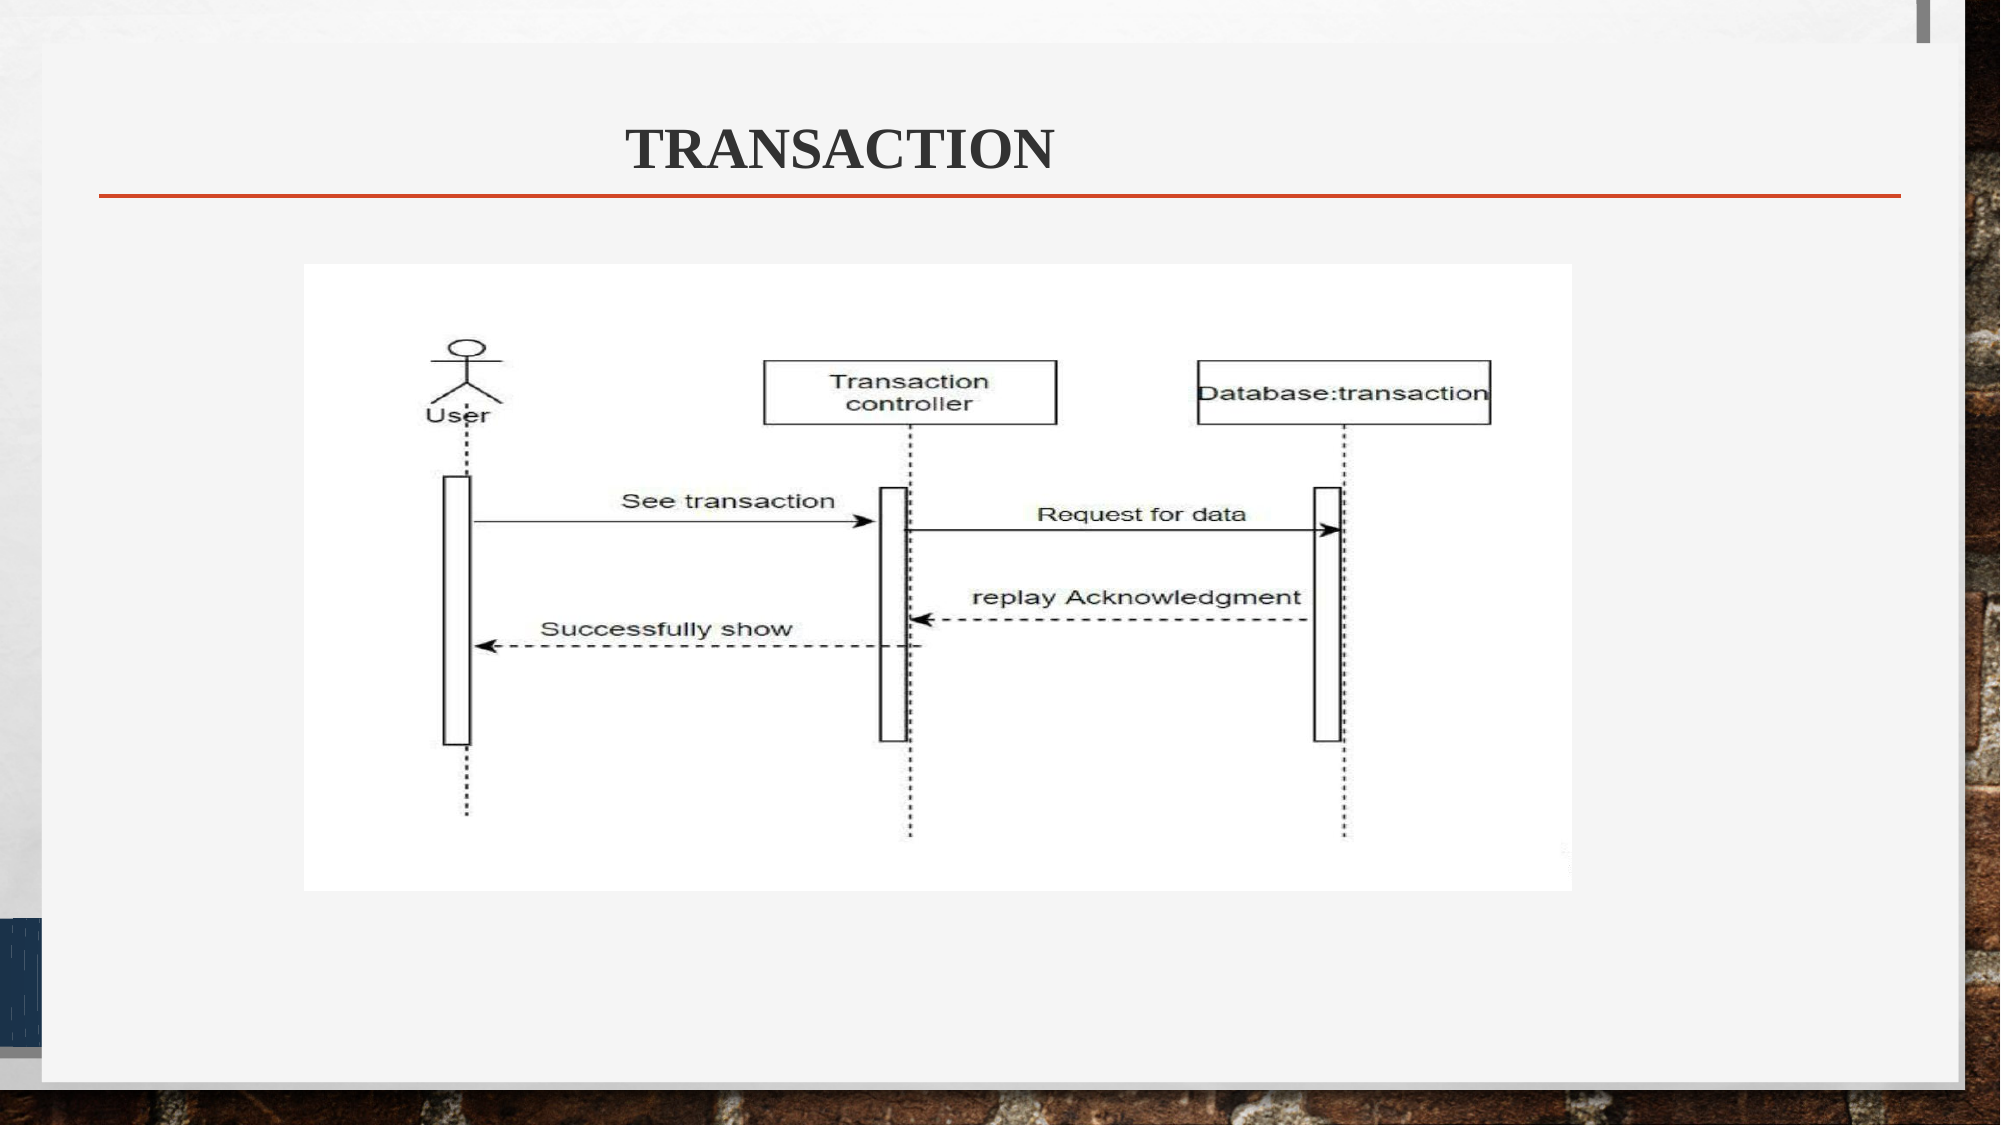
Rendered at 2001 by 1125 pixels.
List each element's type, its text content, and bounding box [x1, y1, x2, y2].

picture [304, 264, 1573, 892]
picture [0, 0, 2000, 1125]
title Transaction [610, 83, 1739, 189]
